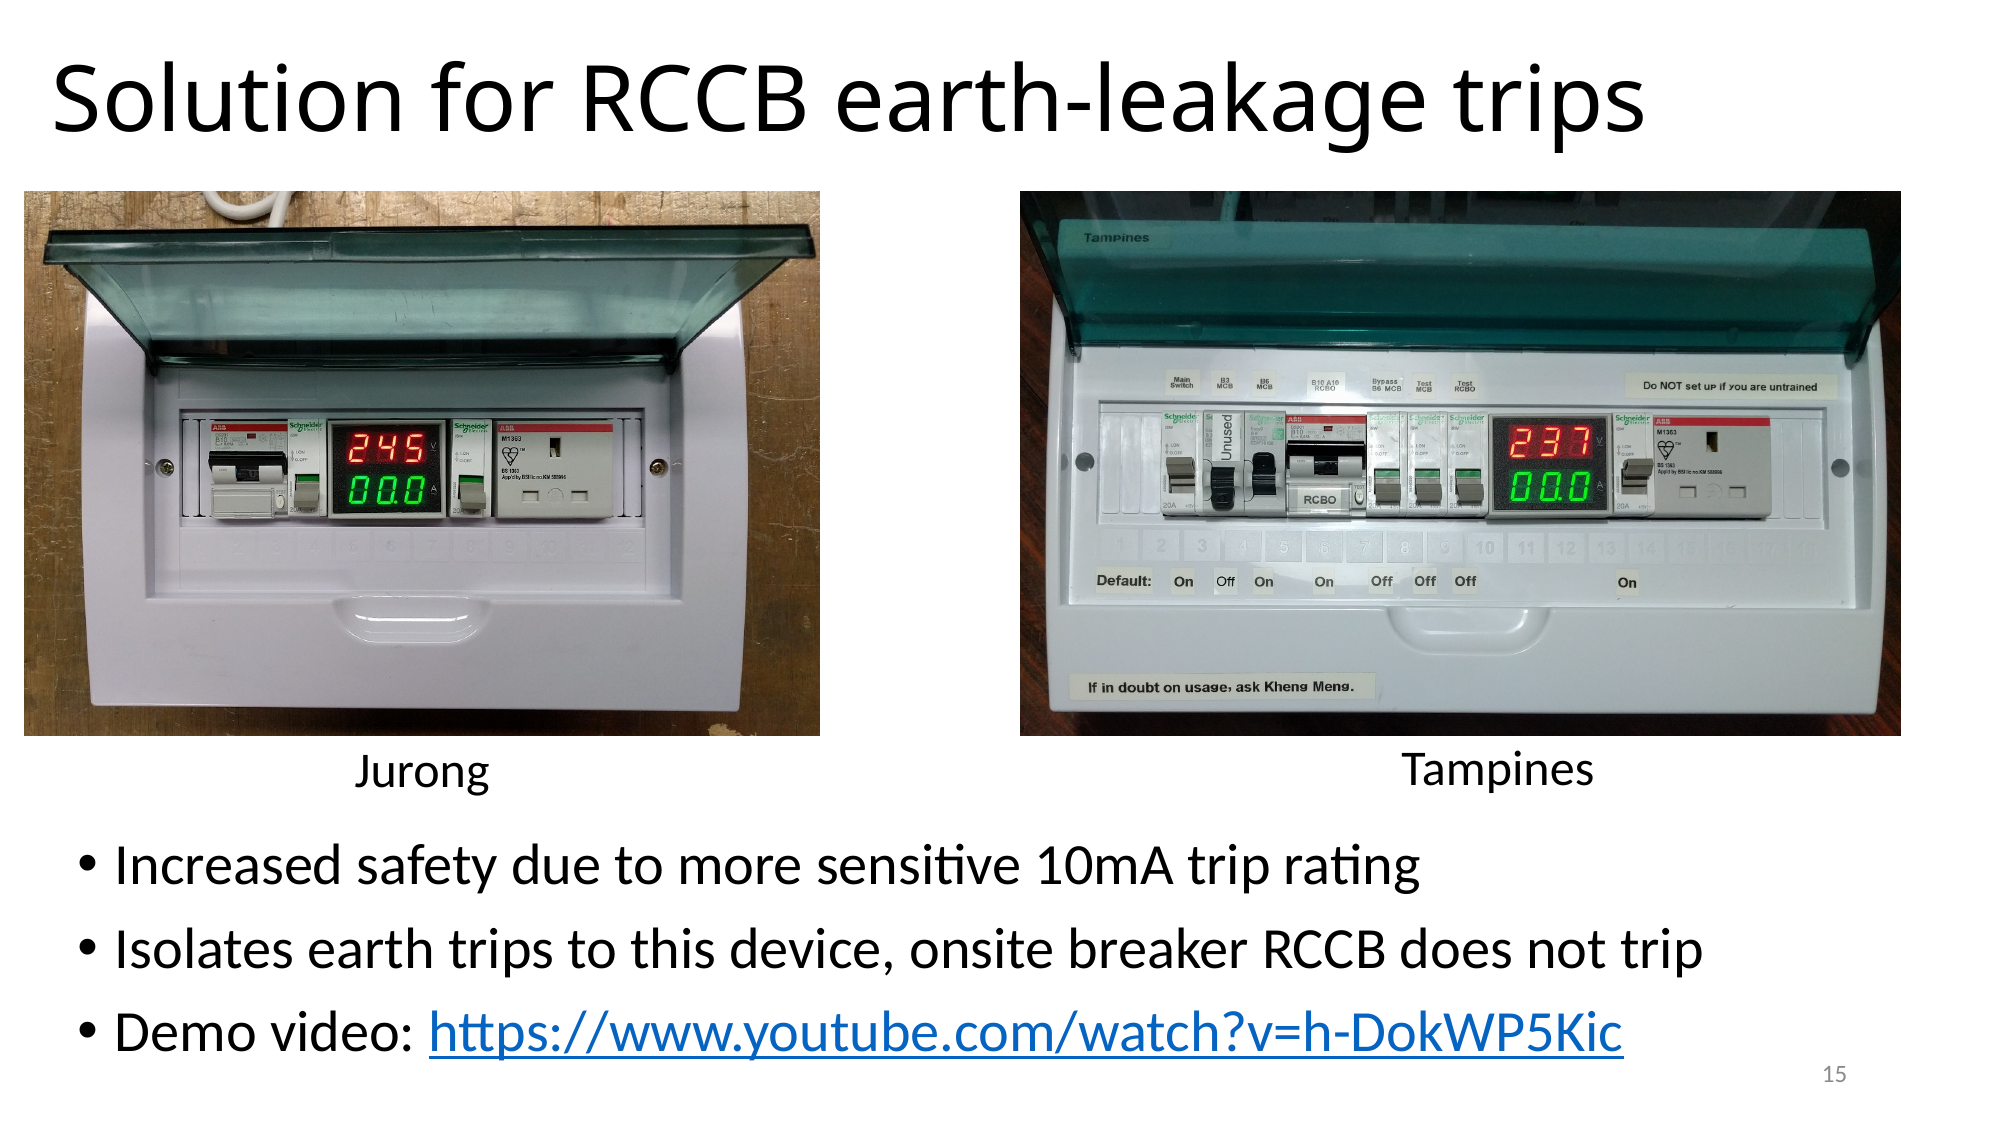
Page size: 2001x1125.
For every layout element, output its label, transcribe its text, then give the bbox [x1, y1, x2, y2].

text_box Jurong [339, 736, 505, 805]
picture [1019, 191, 1901, 736]
list Increased safety due to more sensitive 10mA trip rating Isolates earth trips to this device, onsite breaker RCCB does not trip Demo video: https://www.youtube.com/watch?v=h-DokWP5Kic [62, 826, 1788, 1103]
slide_number 15 [1412, 1042, 1863, 1103]
picture [24, 191, 820, 736]
title Solution for RCCB earth-leakage trips [36, 12, 1762, 192]
text_box Tampines [1386, 736, 1610, 803]
